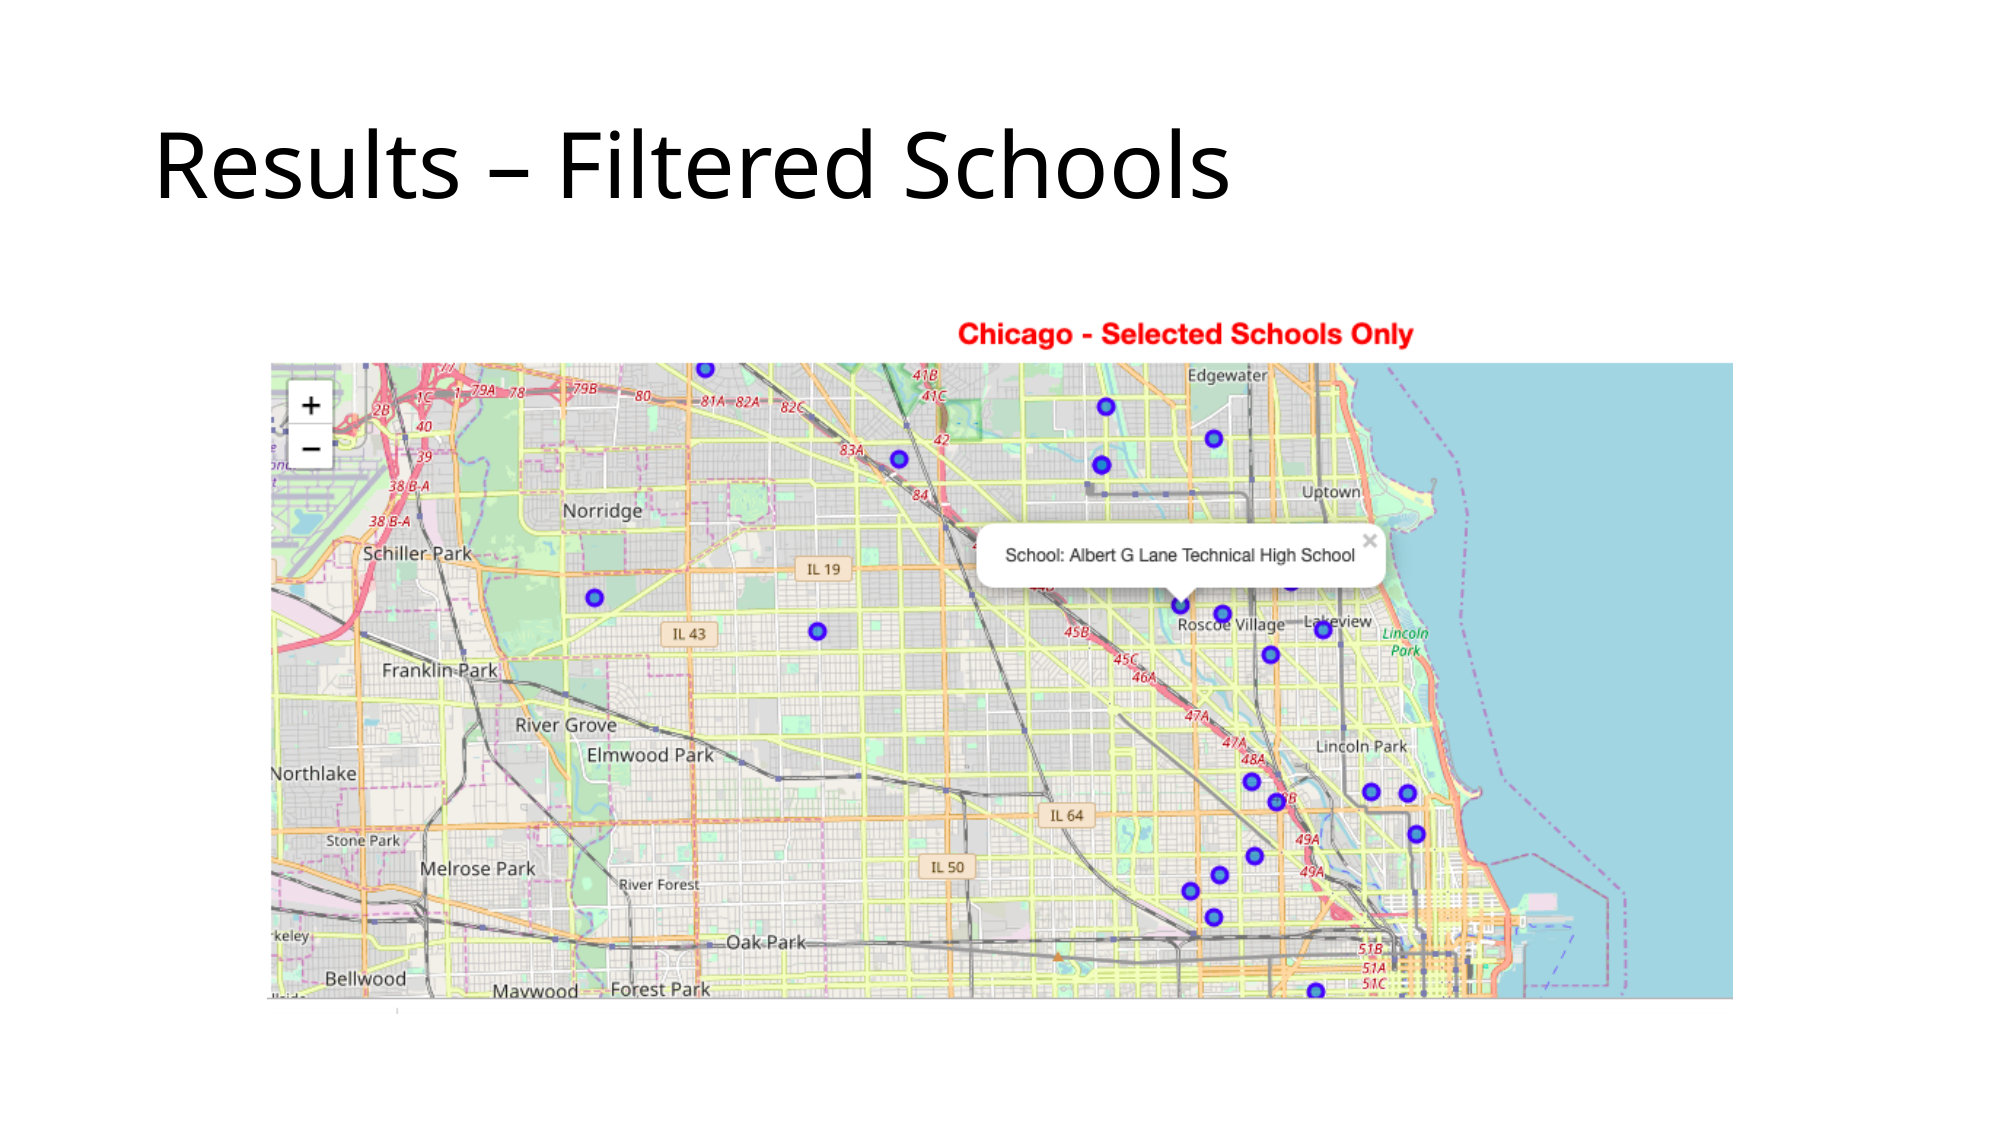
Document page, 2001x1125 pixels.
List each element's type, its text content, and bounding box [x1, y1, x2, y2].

title Results – Filtered Schools [137, 59, 1863, 278]
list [267, 299, 1733, 1014]
